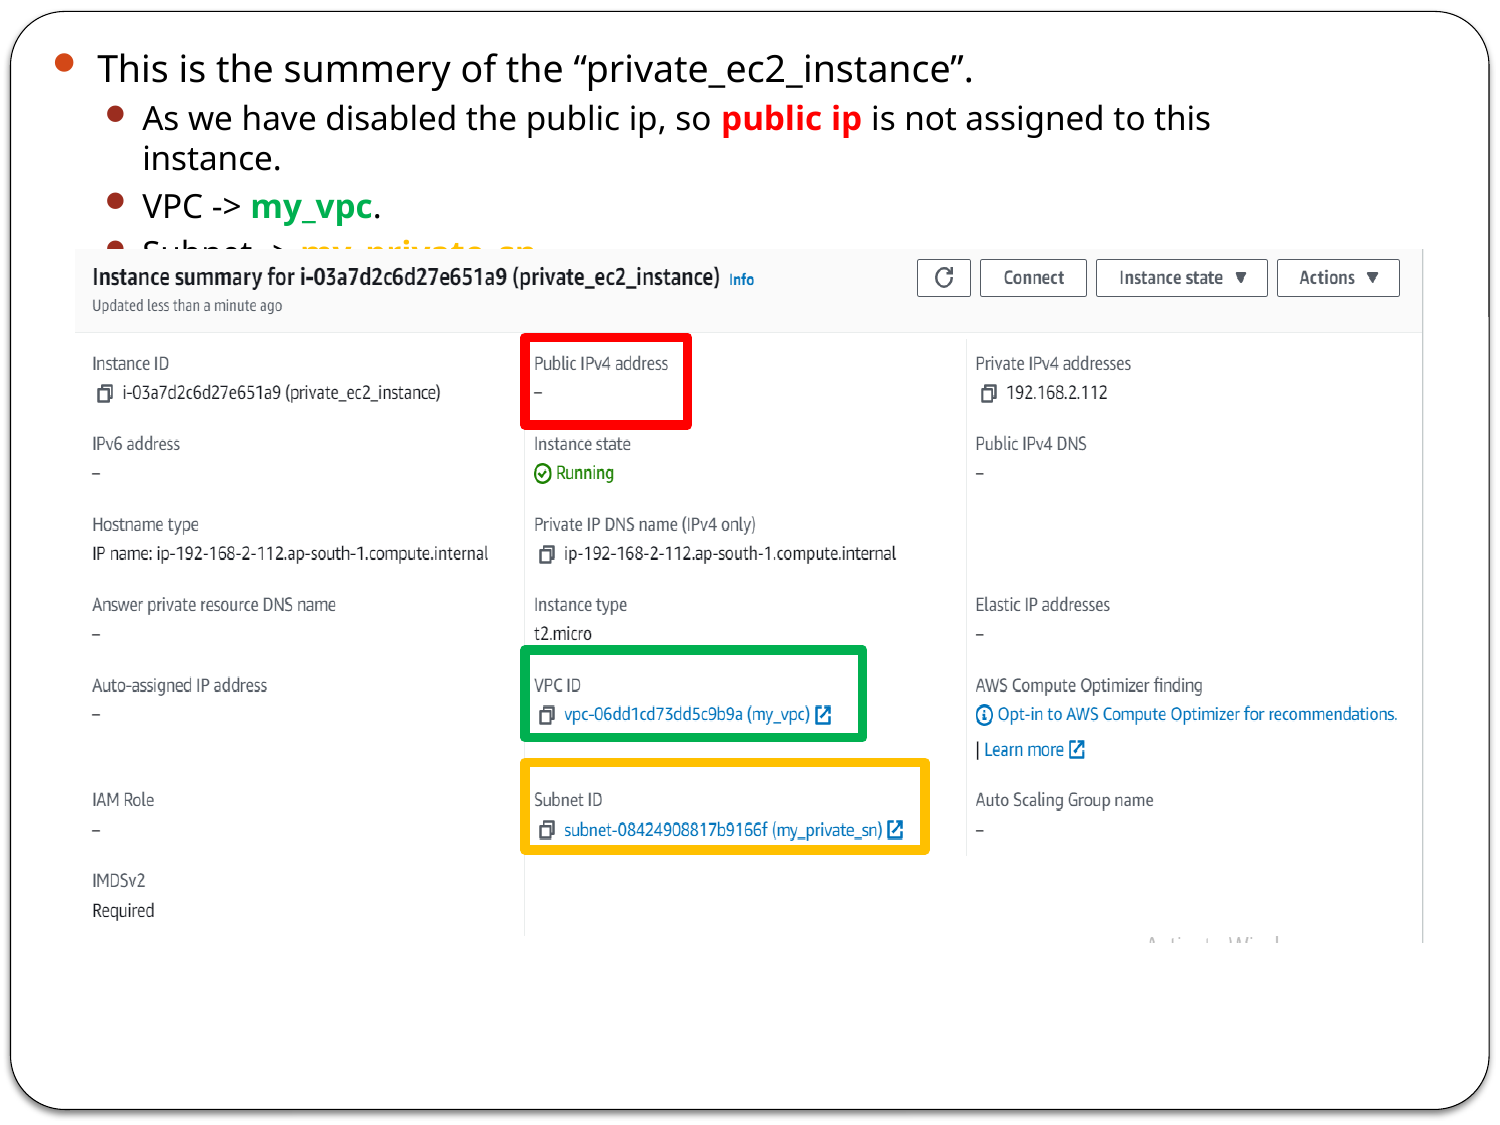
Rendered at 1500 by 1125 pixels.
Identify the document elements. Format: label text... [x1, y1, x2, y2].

picture [74, 249, 1424, 944]
list This is the summery of the “private_ec2_instance”. As we have disabled the public ip, so public ip is not assigned to this instance. VPC -> my_vpc. Subnet -> my_private_sn. [37, 37, 1313, 788]
